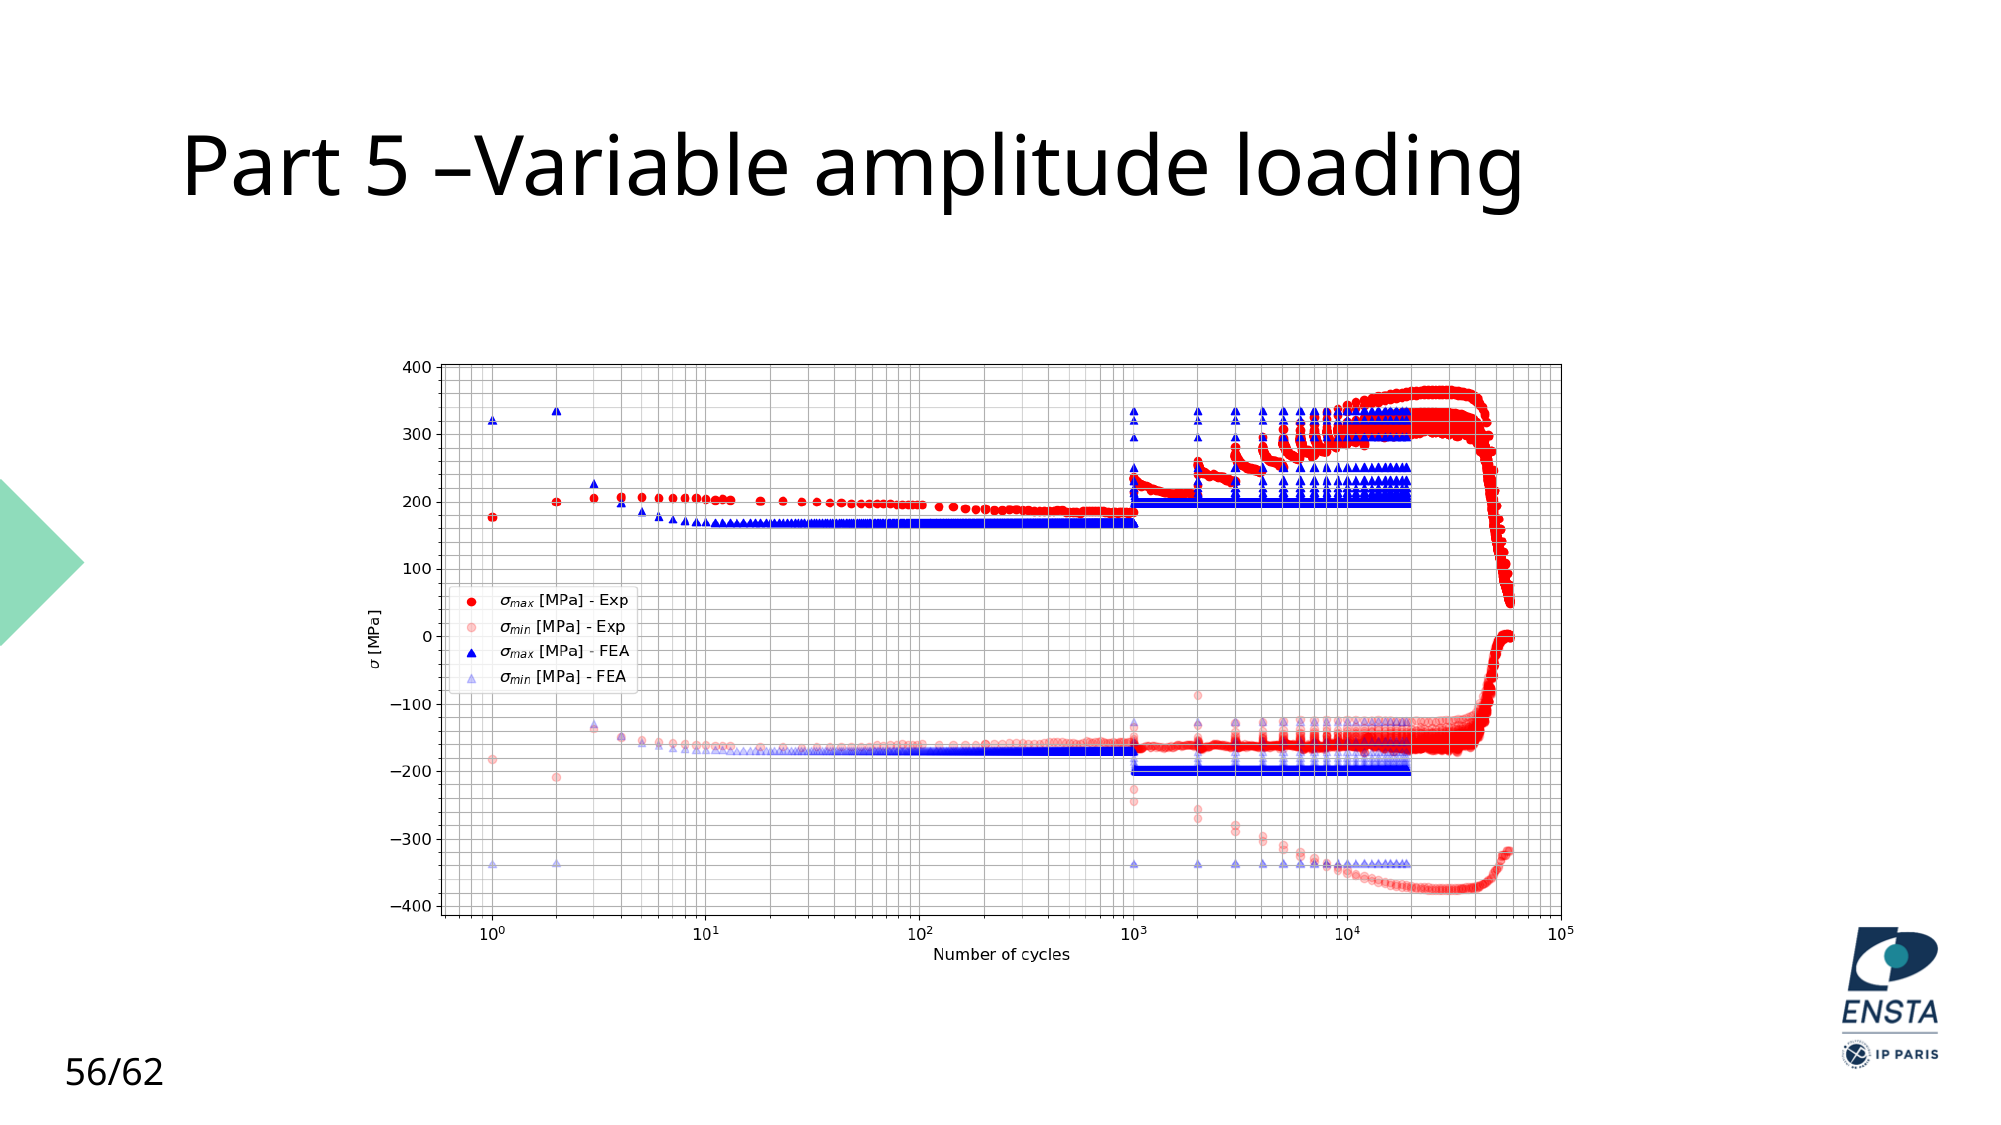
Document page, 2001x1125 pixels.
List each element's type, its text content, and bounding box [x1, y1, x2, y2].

text_box 56/62 [49, 1040, 180, 1100]
title Part 5 –Variable amplitude loading [165, 59, 1852, 278]
picture [1830, 915, 1950, 1081]
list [352, 351, 1575, 966]
